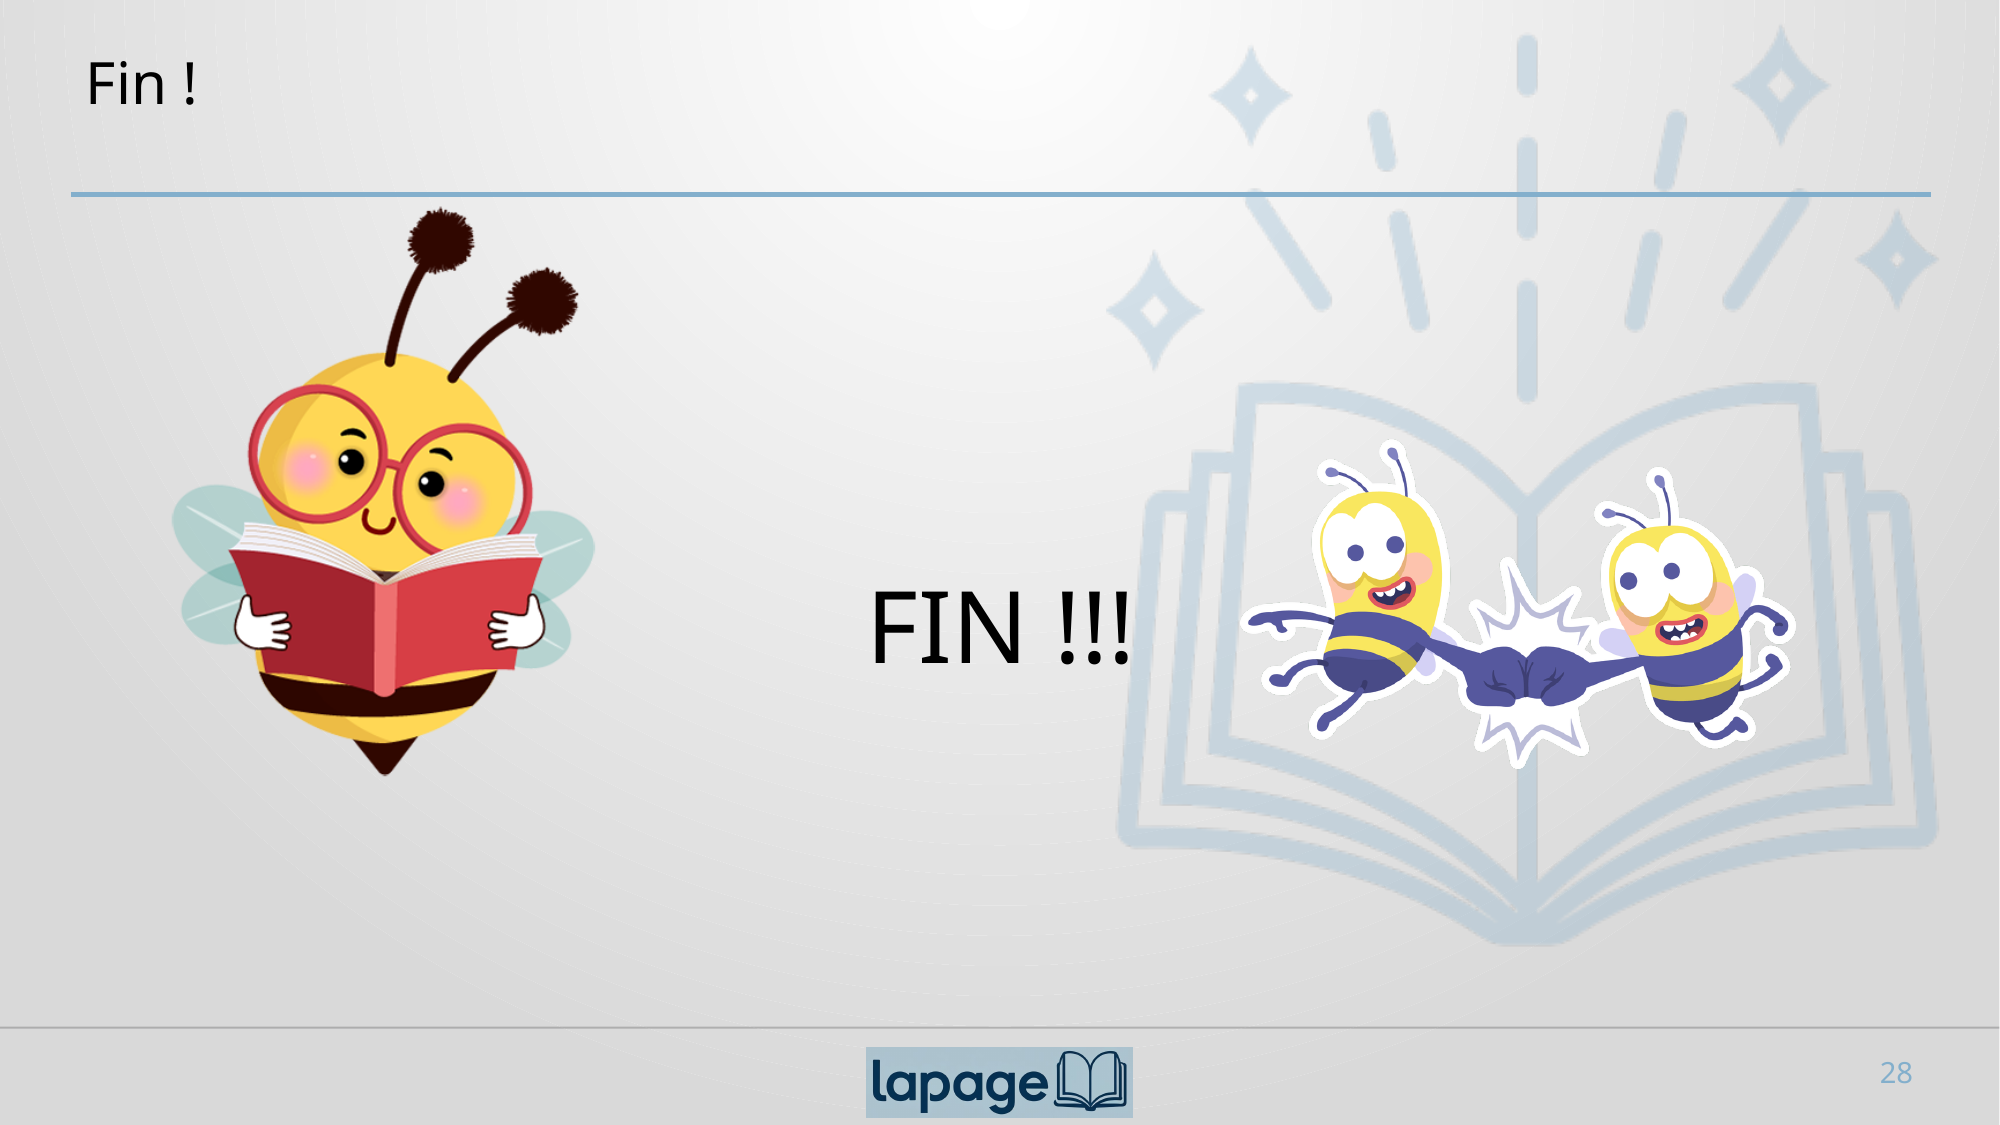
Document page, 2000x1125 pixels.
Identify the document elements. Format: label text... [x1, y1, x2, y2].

title Fin ! [70, 47, 1932, 166]
slide_number 28 [1795, 1046, 1929, 1114]
list FIN !!! [70, 224, 1932, 998]
picture [160, 195, 606, 787]
picture [1240, 325, 1797, 882]
picture [1106, 3, 1951, 985]
picture [866, 1047, 1133, 1118]
